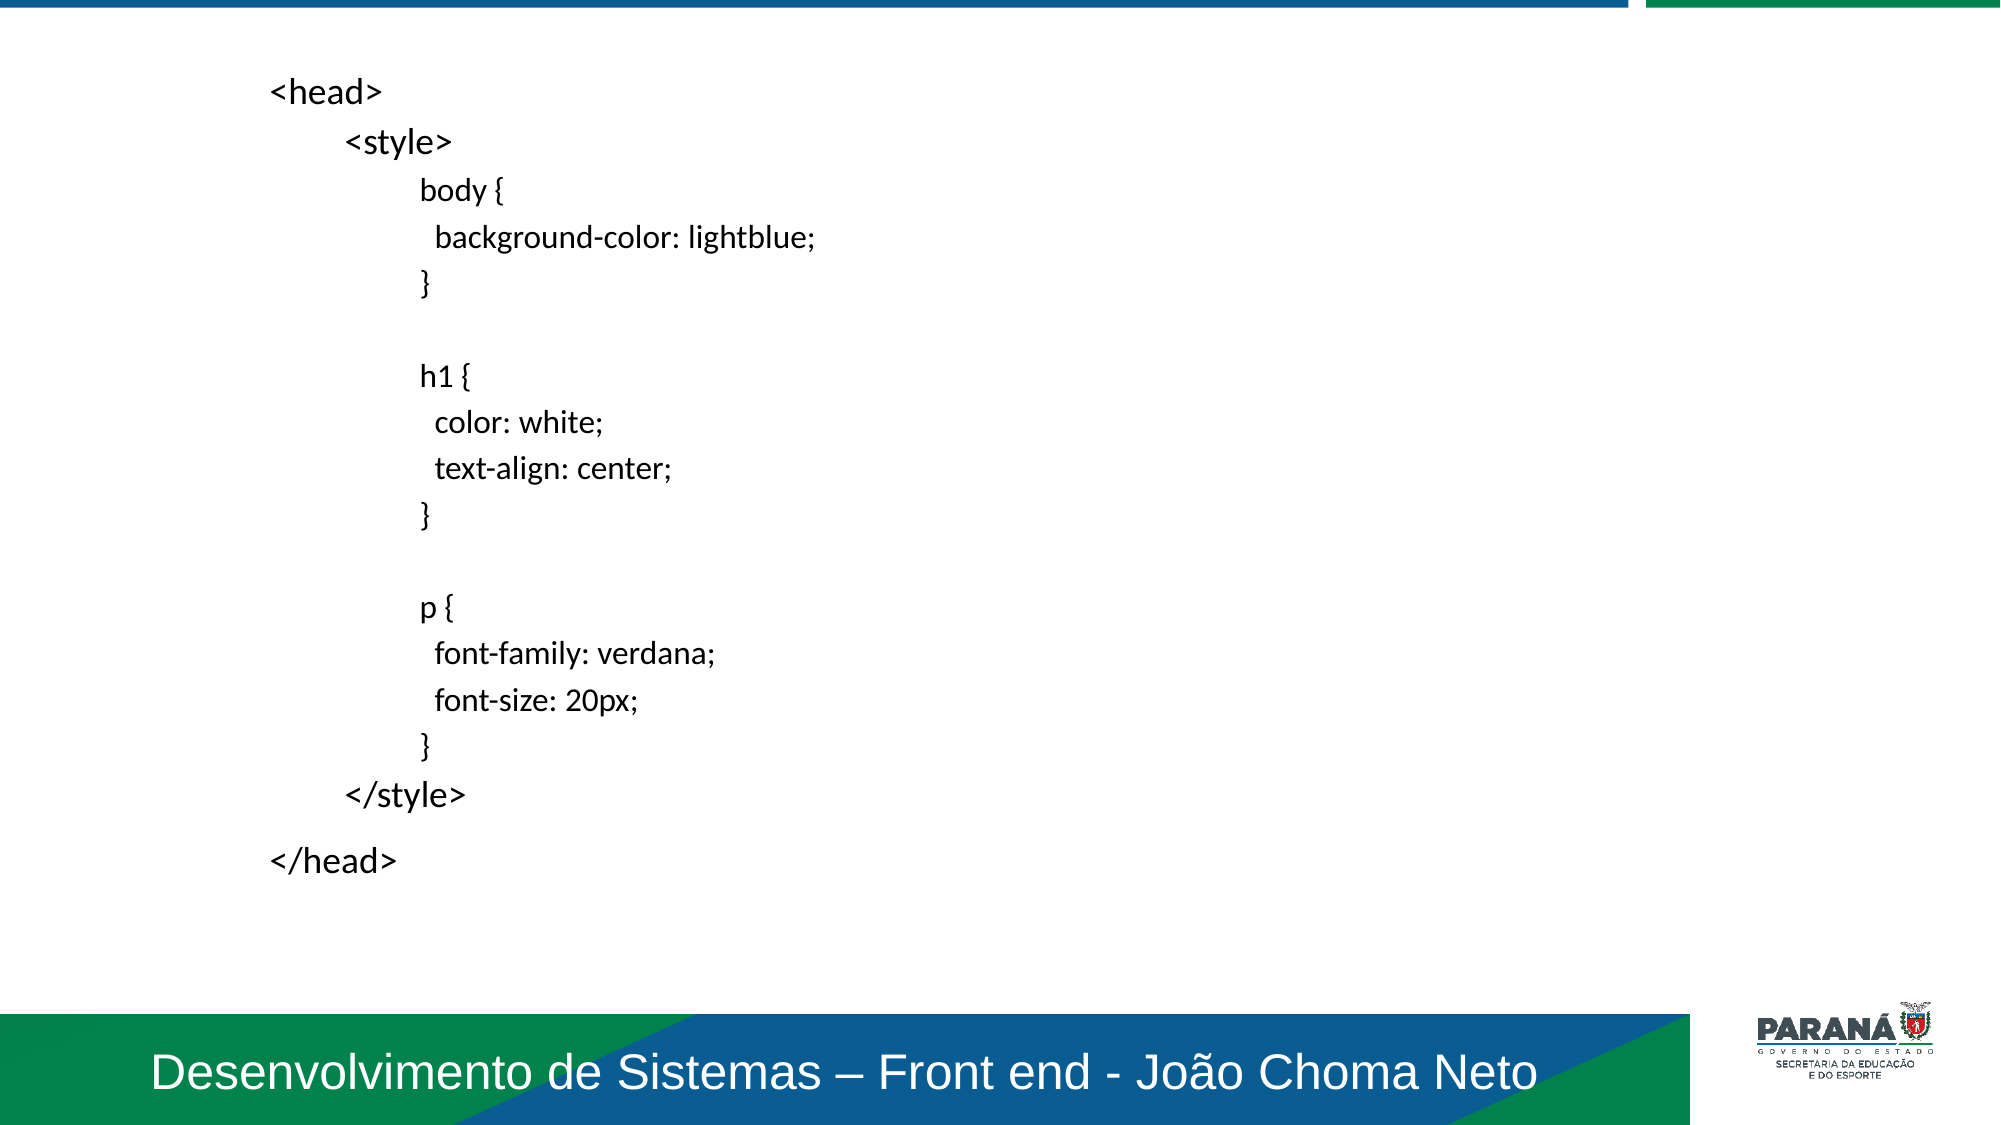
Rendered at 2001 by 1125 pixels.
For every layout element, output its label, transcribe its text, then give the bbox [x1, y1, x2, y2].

picture [0, 1014, 1690, 1125]
list <head> <style> body { background-color: lightblue; } h1 { color: white; text-align: center; } p { font-family: verdana; font-size: 20px; } </style> </head> [217, 59, 1677, 921]
picture [1757, 1002, 1933, 1081]
